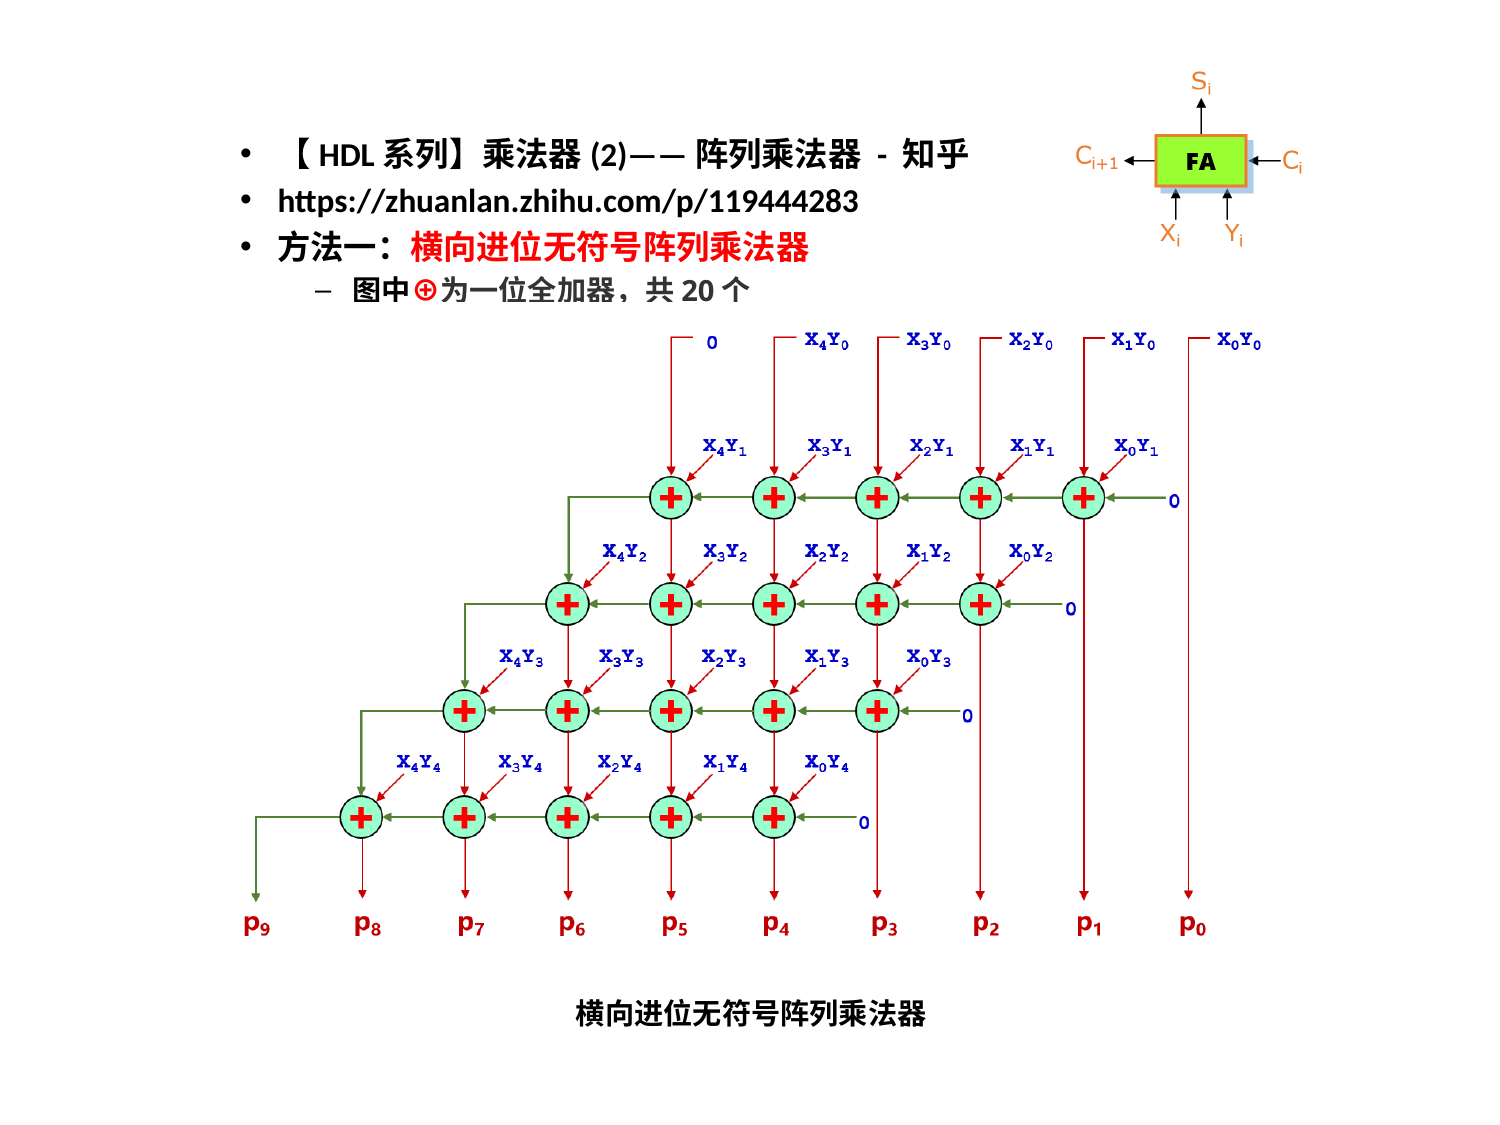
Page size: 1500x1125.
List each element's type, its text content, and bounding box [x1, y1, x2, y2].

picture [206, 302, 1280, 955]
list 【HDL系列】乘法器(2)——阵列乘法器 - 知乎 https://zhuanlan.zhihu.com/p/119444283 方法一：横向进位无符号阵列乘法器 图中⊕为一位全加器，共20个 [75, 125, 1425, 868]
picture [1063, 61, 1328, 258]
text_box 横向进位无符号阵列乘法器 [561, 987, 1034, 1038]
